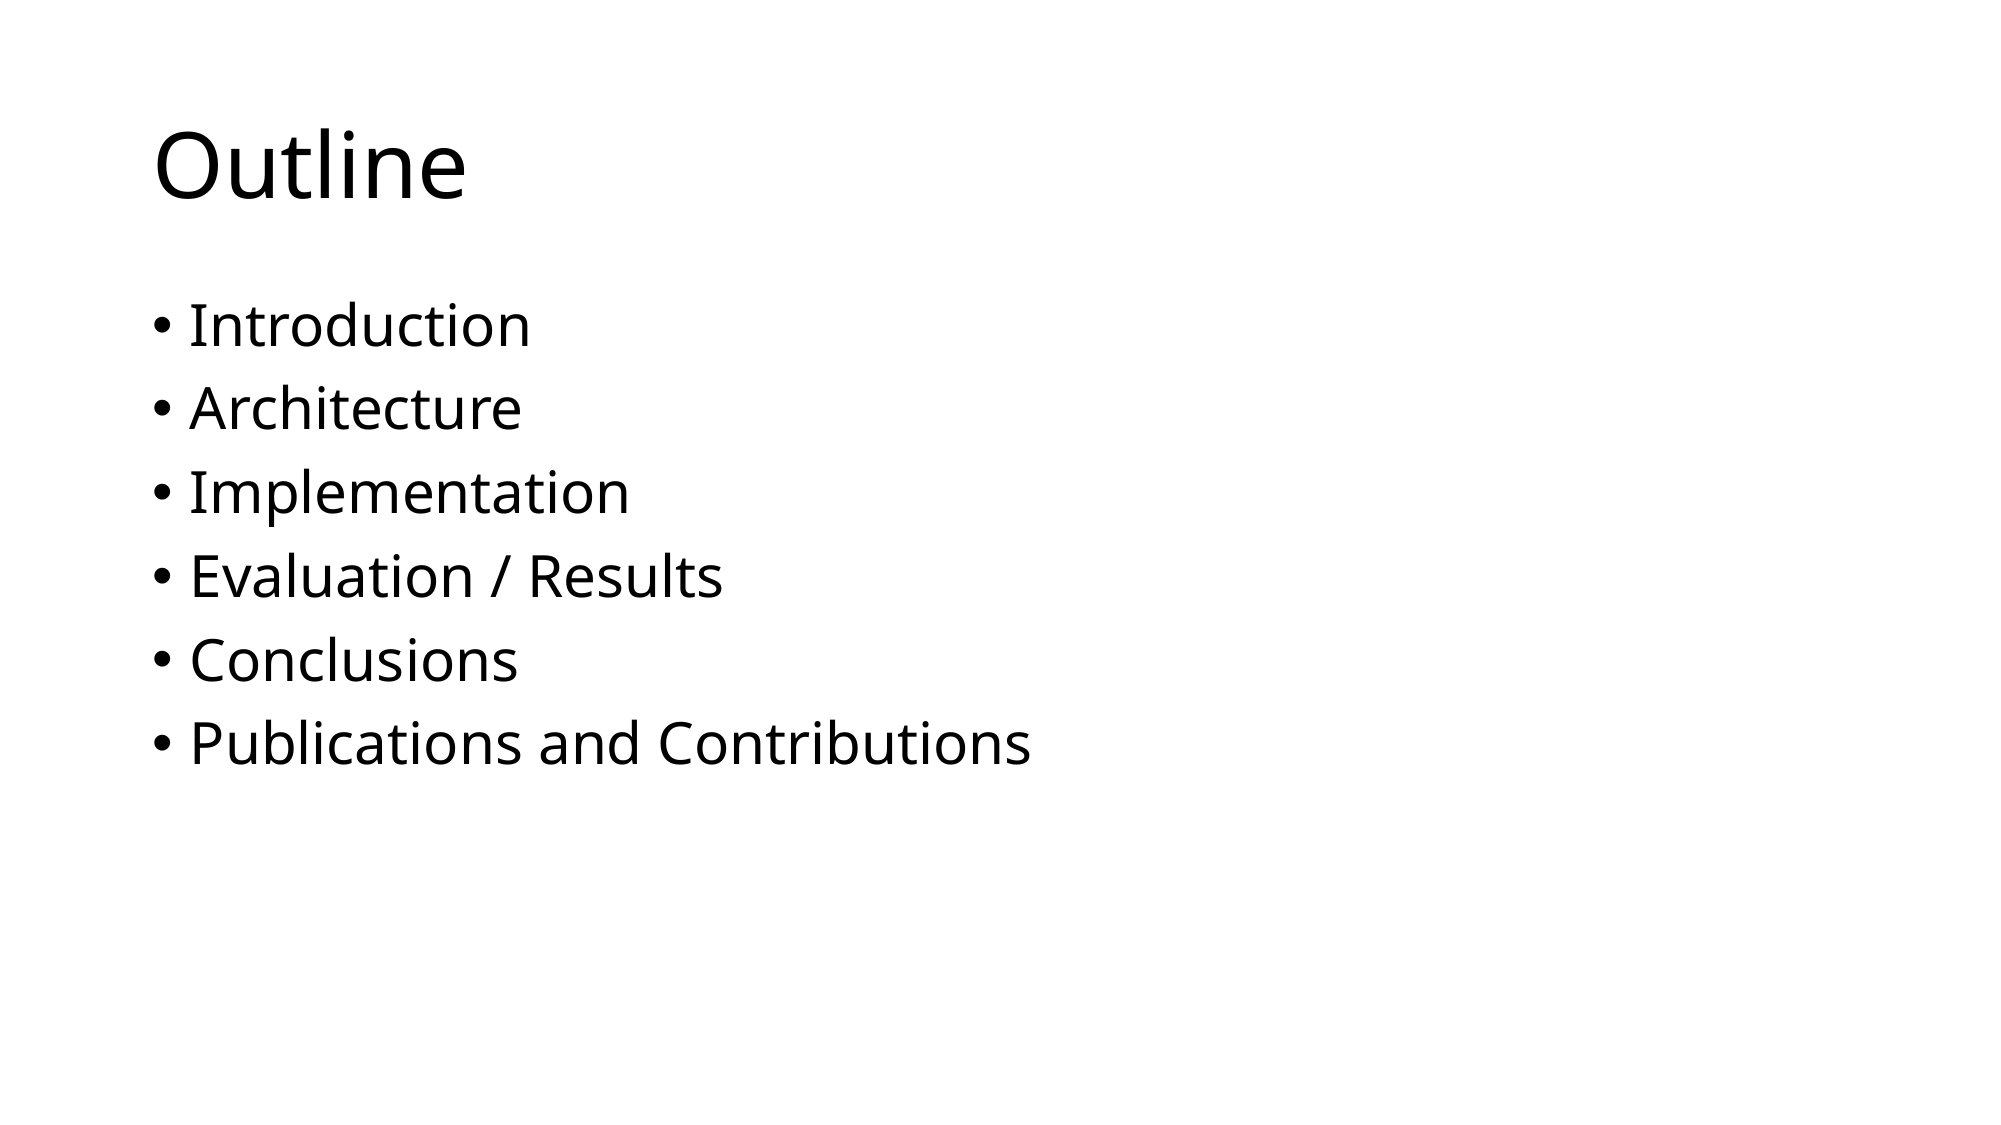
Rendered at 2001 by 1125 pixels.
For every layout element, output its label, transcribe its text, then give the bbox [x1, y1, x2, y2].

title Outline [137, 59, 1863, 278]
list Introduction Architecture Implementation Evaluation / Results Conclusions Publications and Contributions [137, 288, 1906, 1014]
